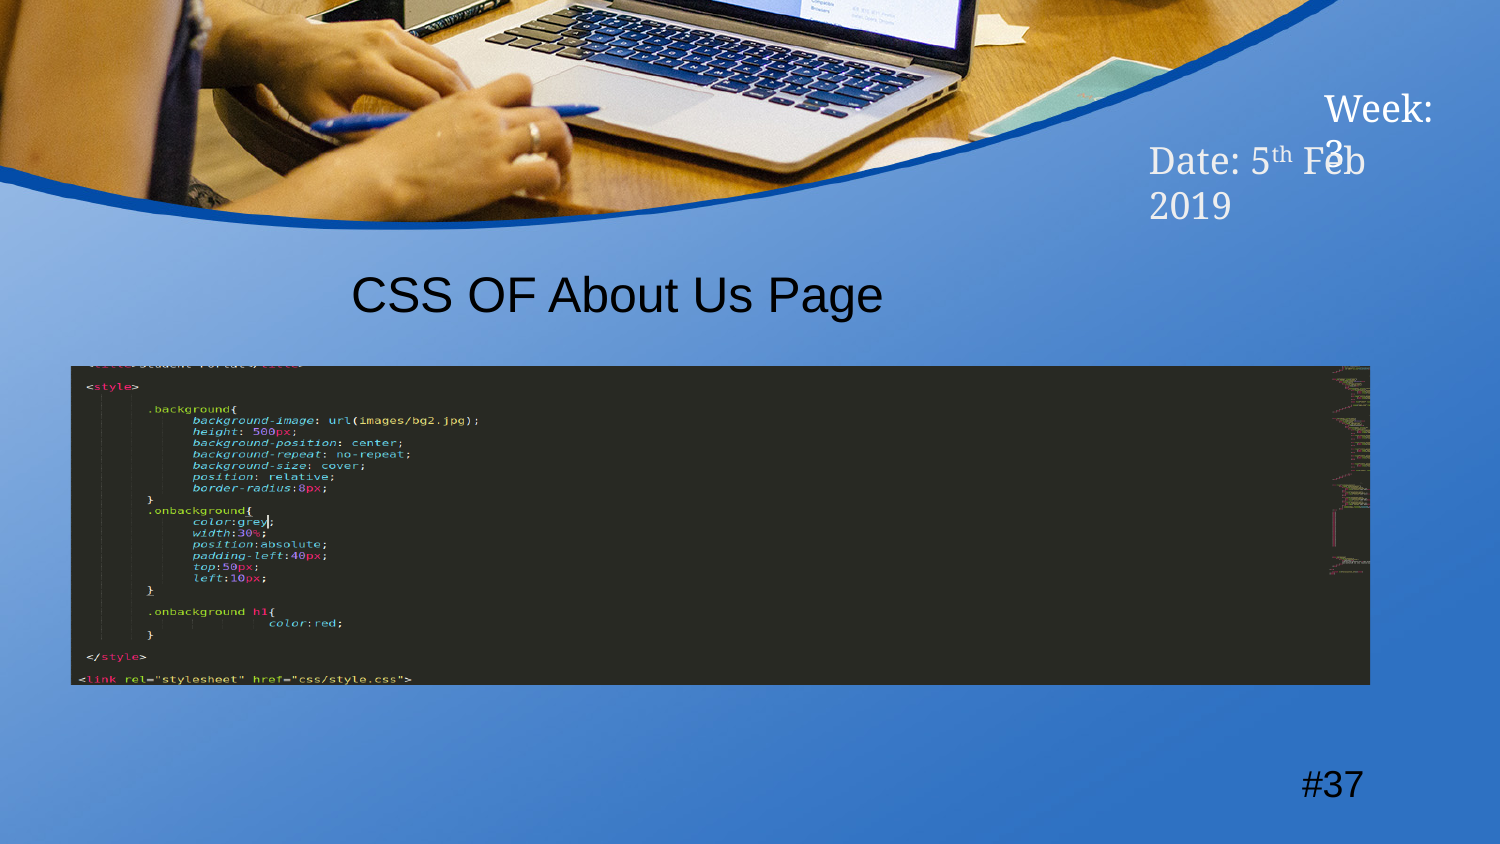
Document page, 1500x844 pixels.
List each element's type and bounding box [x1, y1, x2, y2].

picture [71, 366, 1370, 685]
text_box [336, 260, 899, 330]
text_box [1288, 756, 1379, 812]
